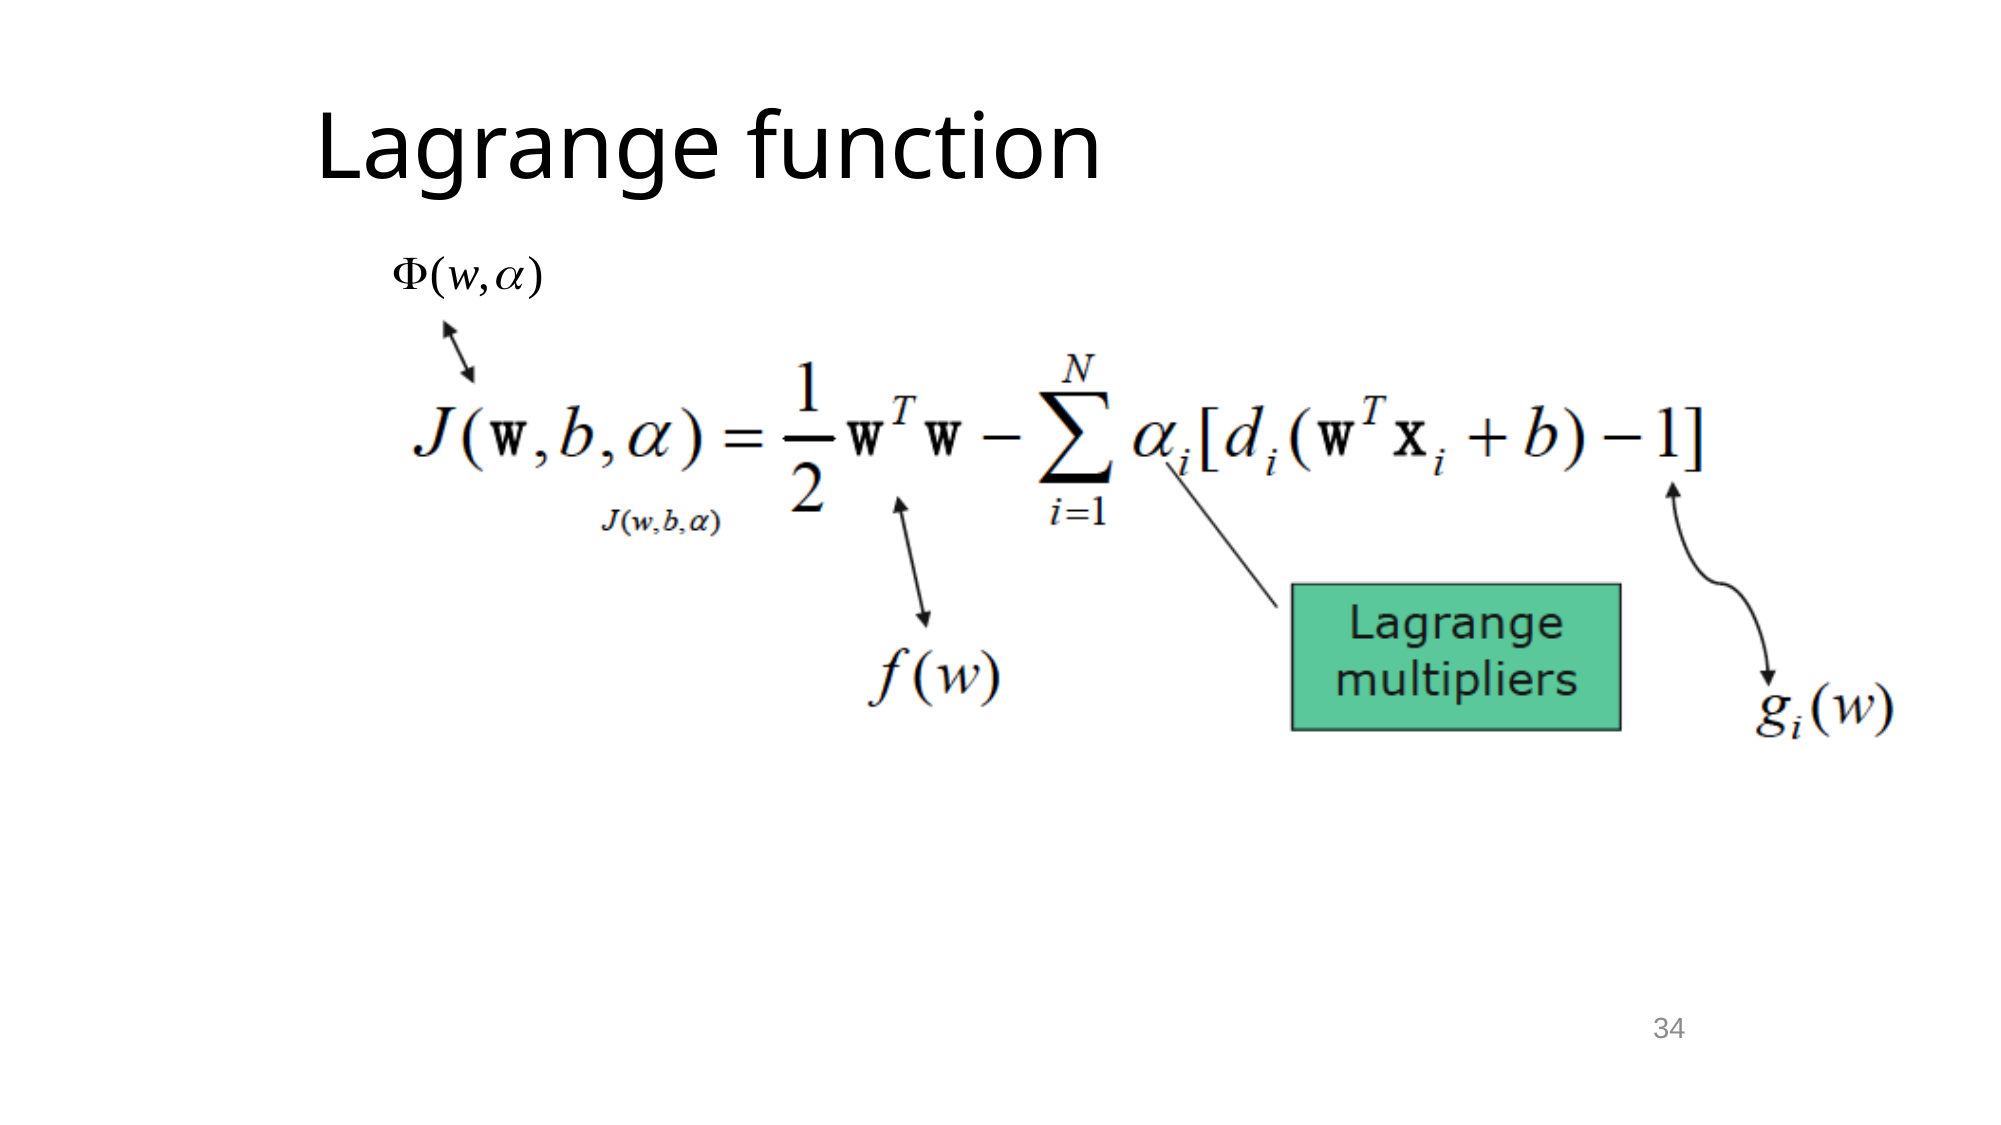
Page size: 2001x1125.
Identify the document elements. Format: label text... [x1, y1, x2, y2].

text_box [385, 245, 552, 310]
title Lagrange function [299, 54, 1701, 243]
slide_number 34 [1325, 987, 1701, 1066]
picture [337, 311, 1941, 783]
